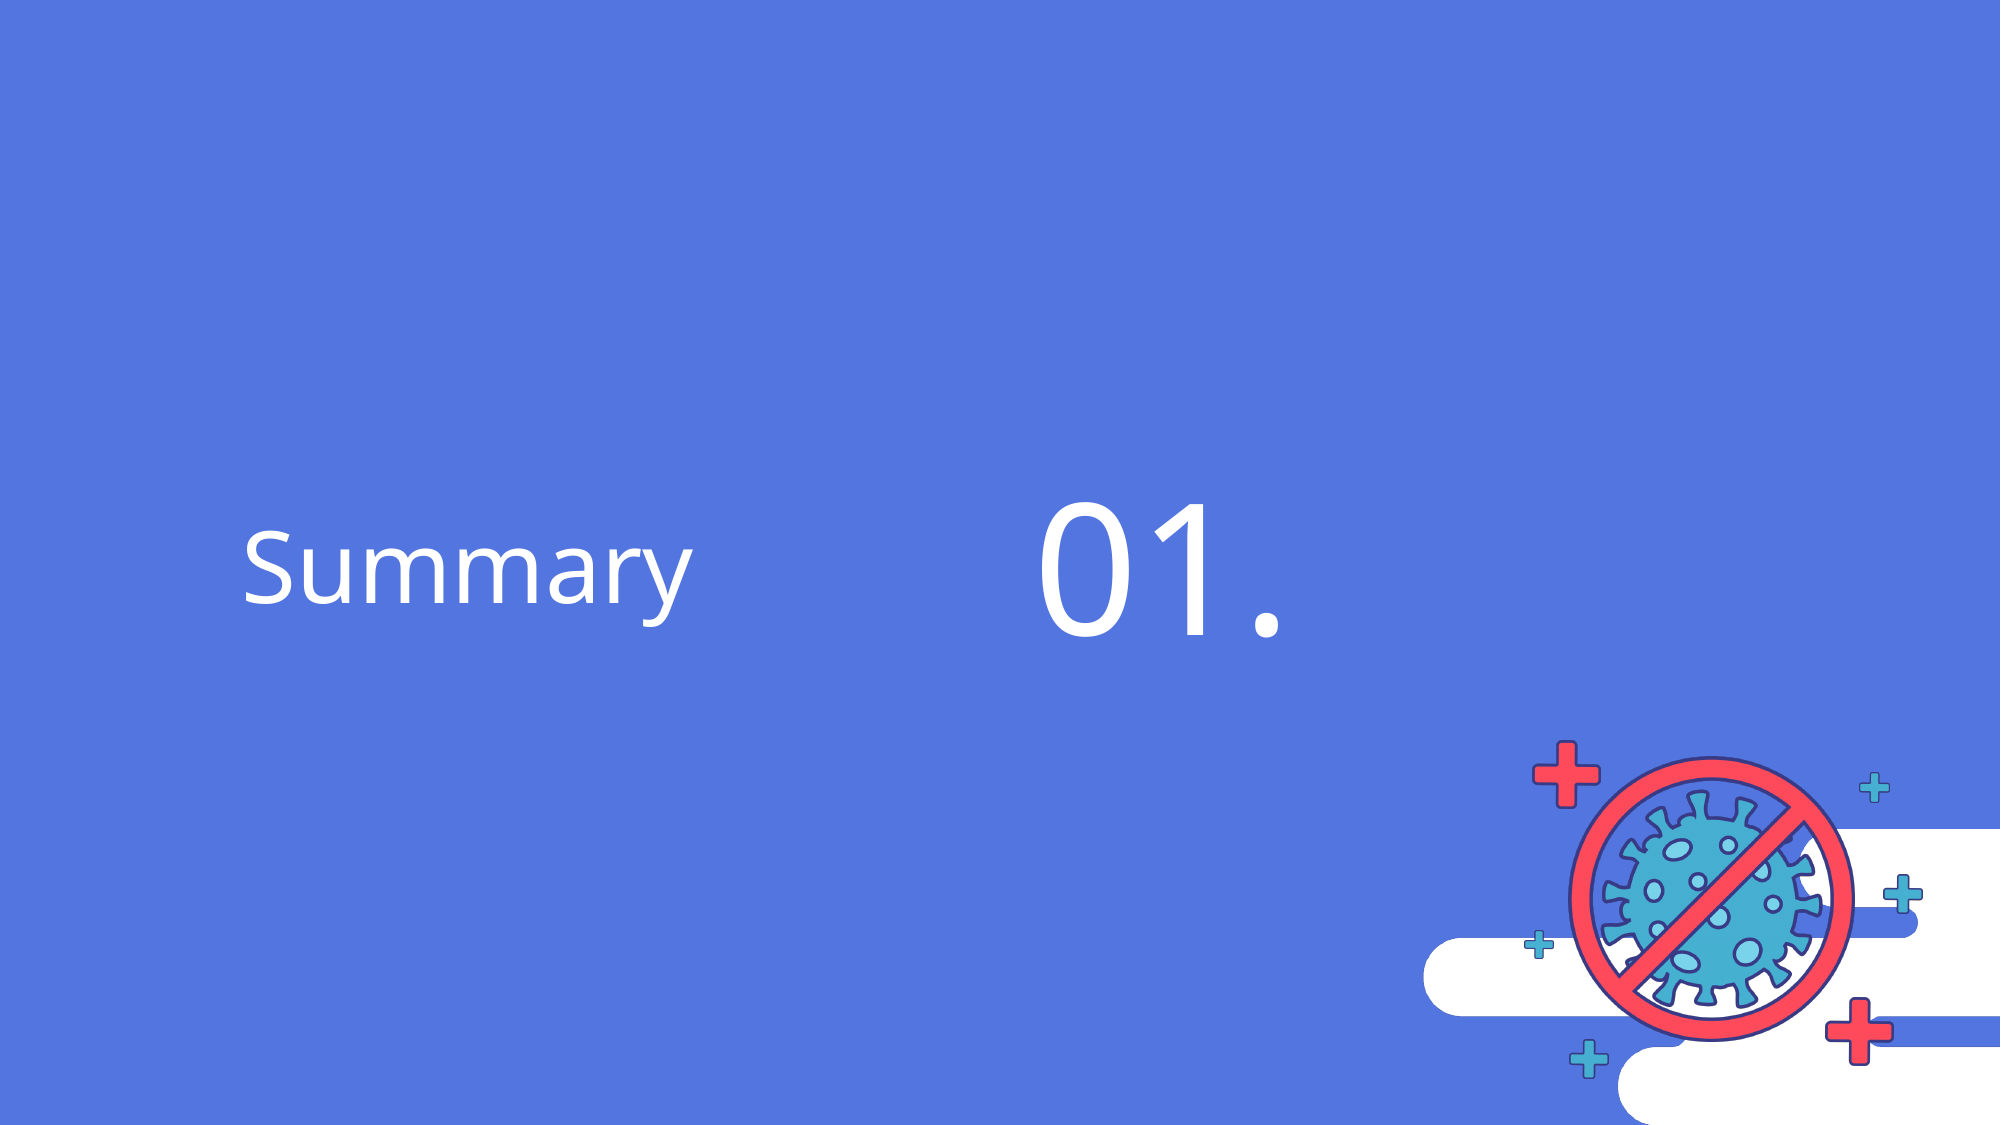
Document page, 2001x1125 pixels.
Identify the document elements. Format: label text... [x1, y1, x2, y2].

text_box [1524, 740, 1923, 1079]
text_box Summary [226, 495, 957, 631]
text_box 01. [1018, 445, 1592, 680]
picture [1423, 829, 2001, 1125]
